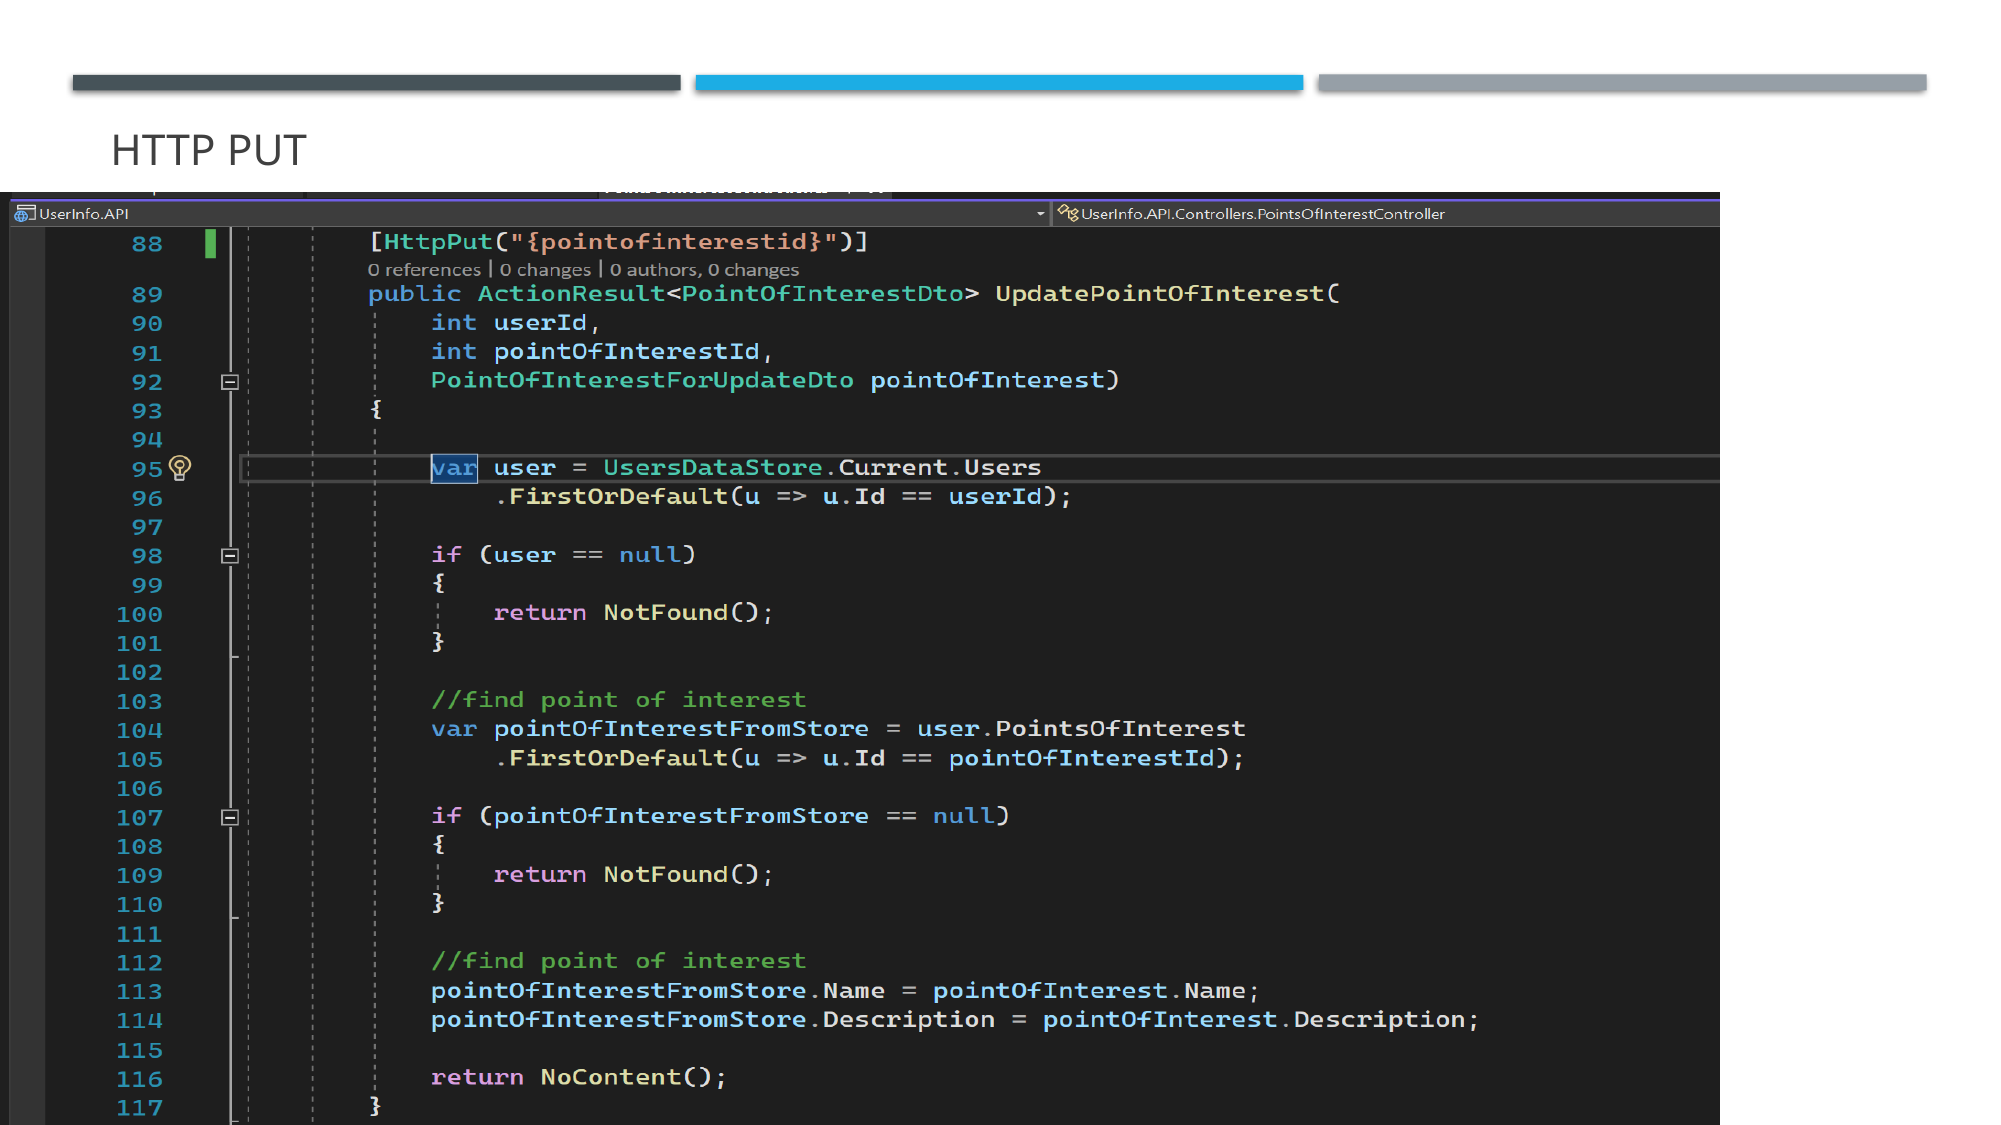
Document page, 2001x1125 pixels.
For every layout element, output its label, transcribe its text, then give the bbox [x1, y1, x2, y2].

picture [0, 192, 1721, 1125]
title HTTP PUT [95, 115, 1905, 182]
